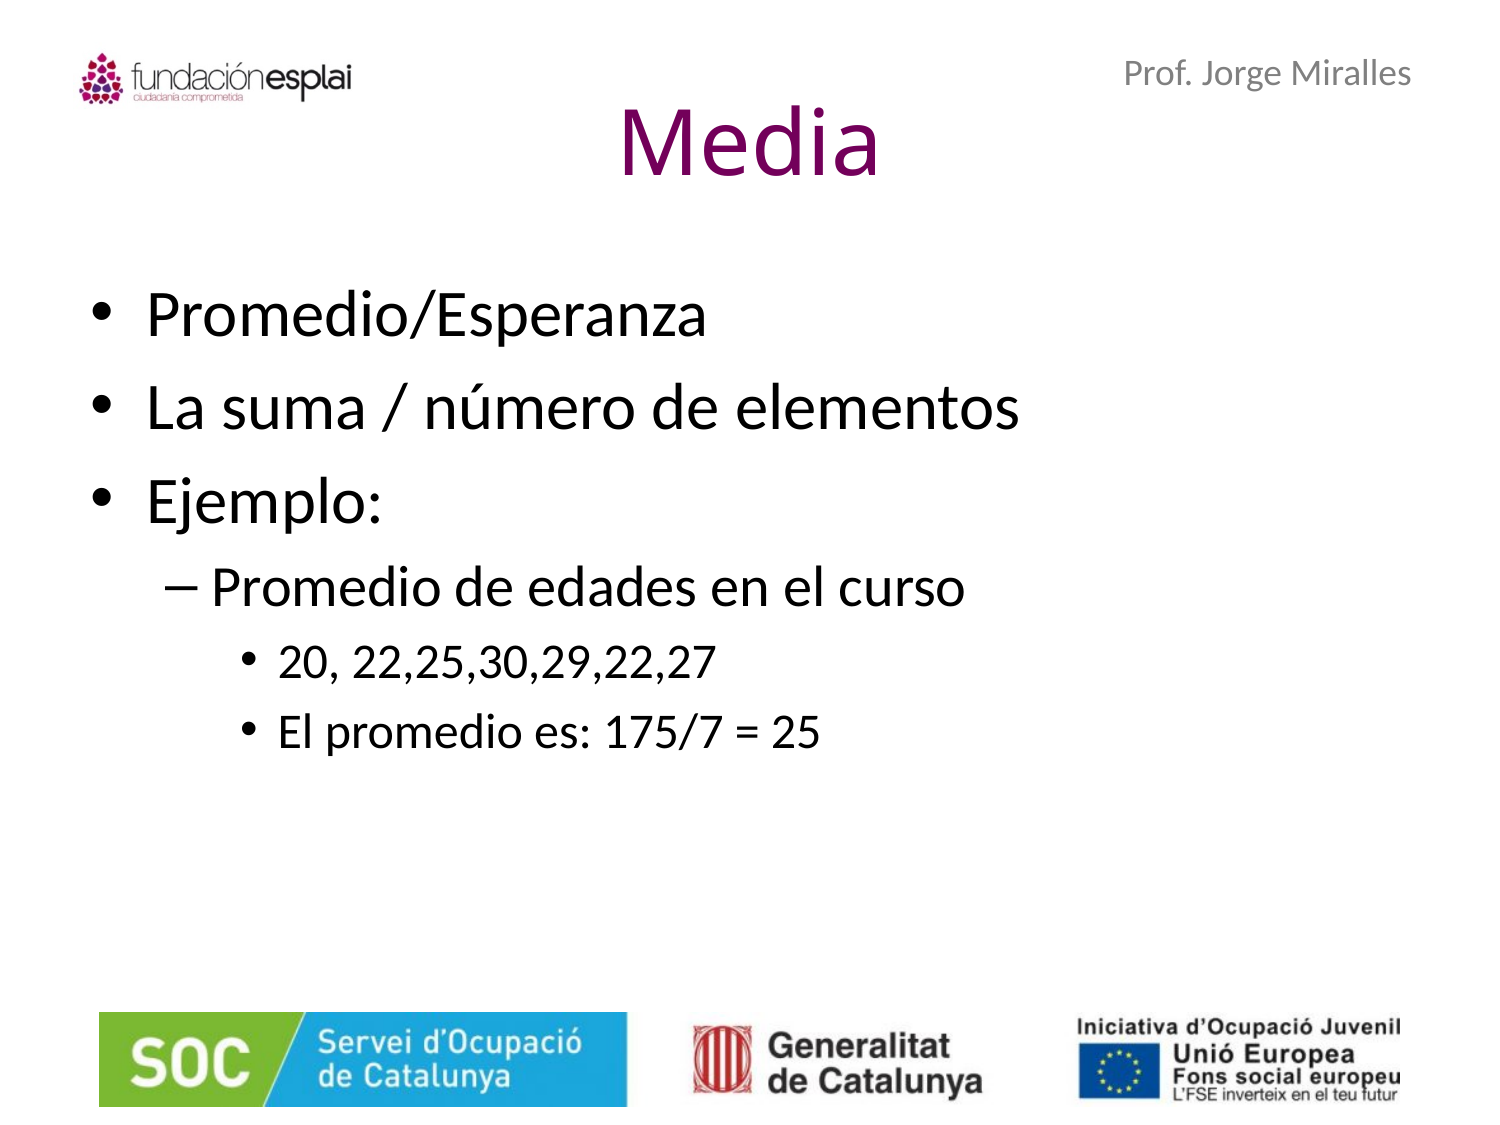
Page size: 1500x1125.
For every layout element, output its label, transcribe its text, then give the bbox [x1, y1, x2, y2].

picture [73, 42, 357, 114]
picture [99, 1012, 1400, 1107]
list Promedio/Esperanza La suma / número de elementos Ejemplo: Promedio de edades en el curso 20, 22,25,30,29,22,27 El promedio es: 175/7 = 25 [75, 262, 1425, 1005]
title Media [75, 45, 1425, 233]
